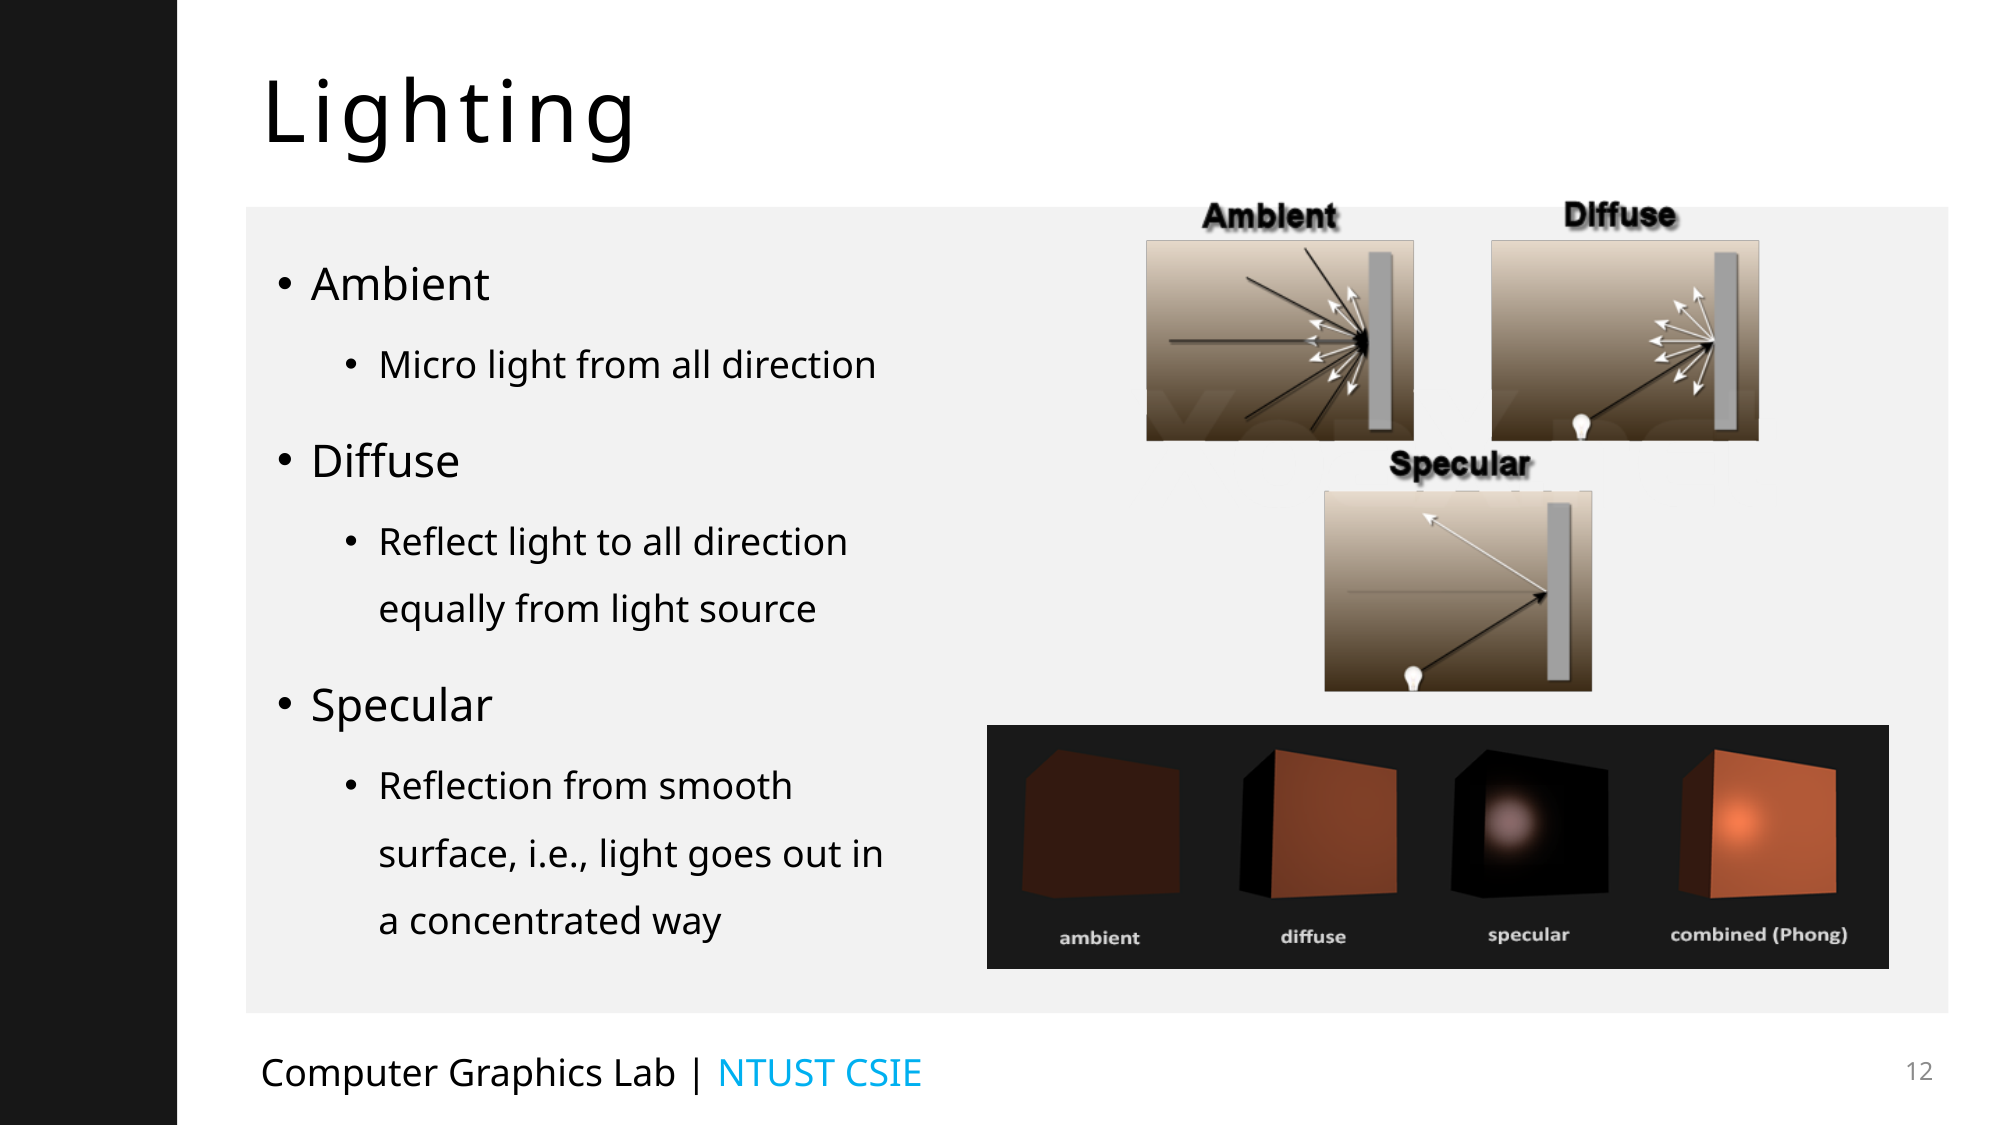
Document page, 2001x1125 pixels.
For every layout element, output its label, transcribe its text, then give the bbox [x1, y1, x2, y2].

list Ambient Micro light from all direction Diffuse Reflect light to all direction equally from light source Specular Reflection from smooth surface, i.e., light goes out in a concentrated way [262, 220, 909, 999]
picture [987, 725, 1889, 970]
picture [1119, 199, 1787, 700]
title Lighting [246, 59, 1949, 169]
